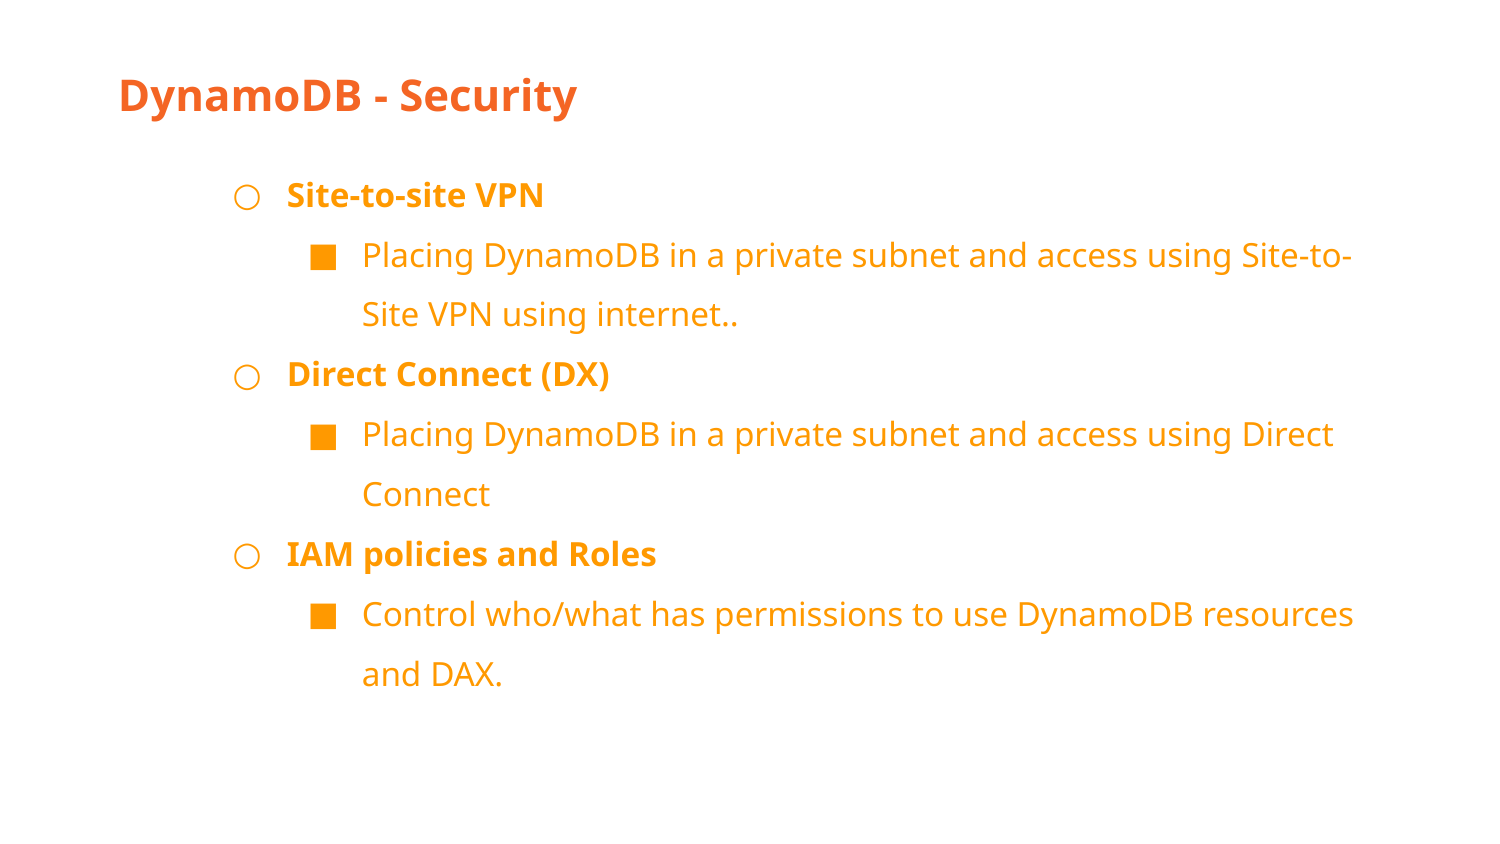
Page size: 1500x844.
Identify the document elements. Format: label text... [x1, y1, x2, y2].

title DynamoDB - Security [102, 52, 1327, 179]
title Site-to-site VPN Placing DynamoDB in a private subnet and access using Site-to-Site VPN using internet.. Direct Connect (DX) Placing DynamoDB in a private subnet and access using Direct Connect IAM policies and Roles Control who/what has permissions to use DynamoDB resources and DAX. [121, 138, 1410, 784]
